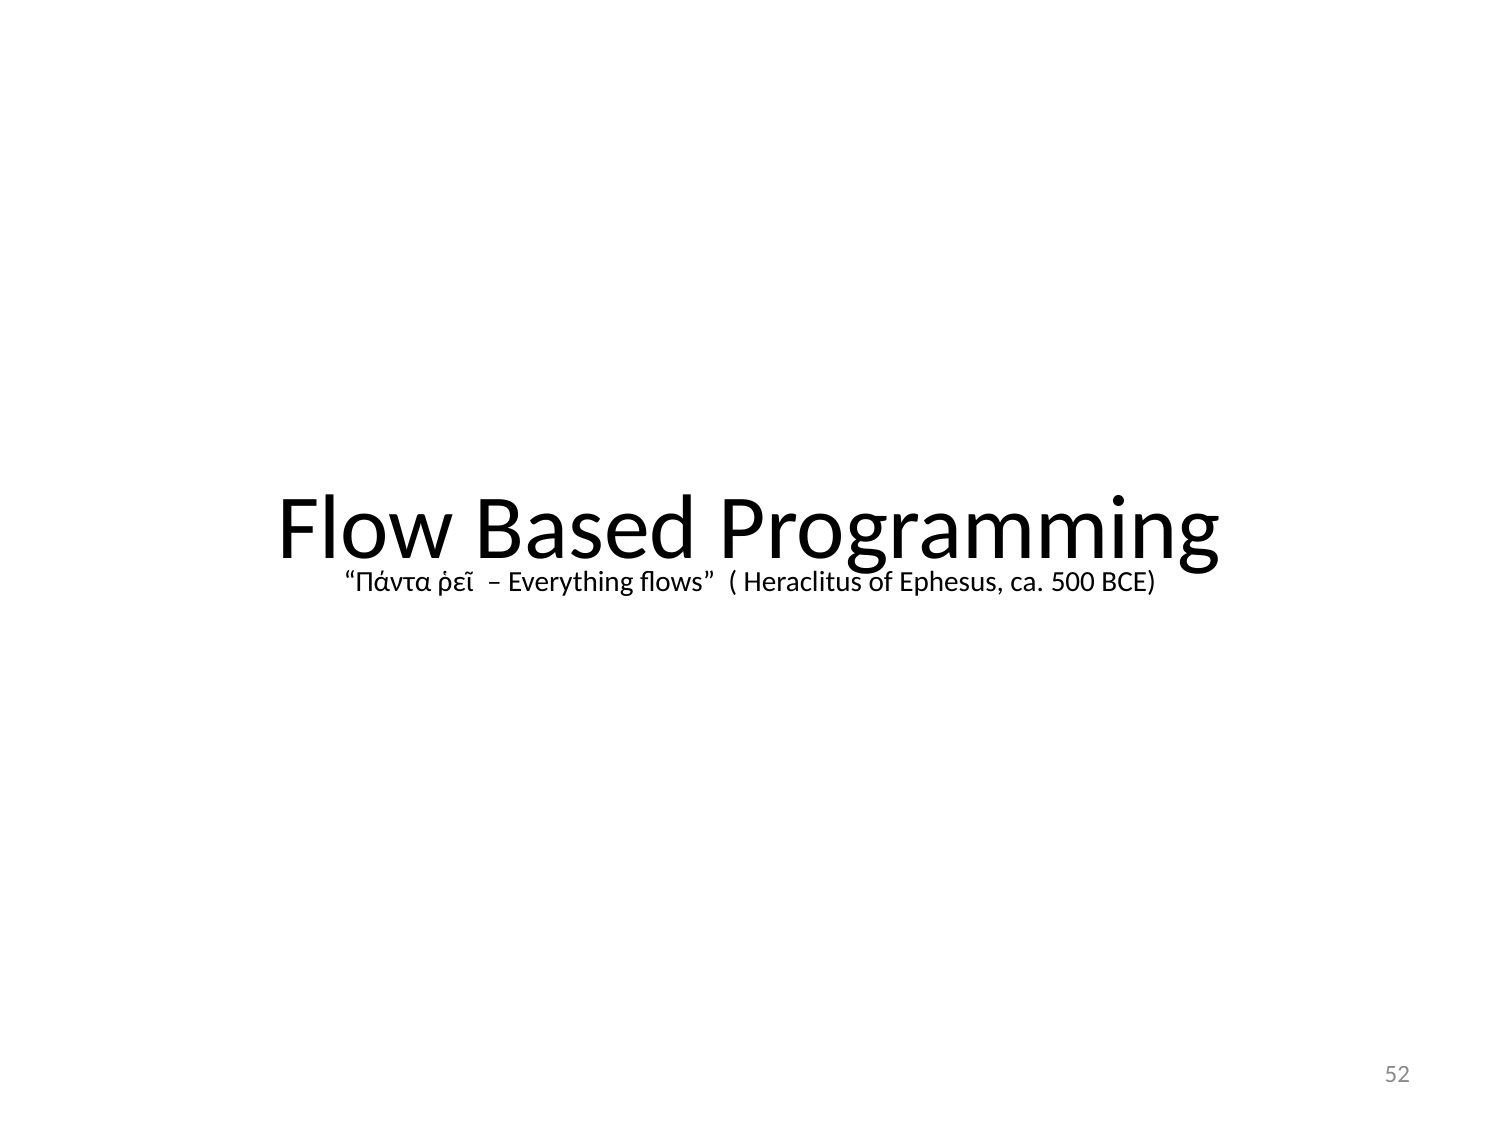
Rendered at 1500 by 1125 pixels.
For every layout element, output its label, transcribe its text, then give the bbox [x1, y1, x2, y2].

text_box Flow Based Programming [52, 467, 1448, 551]
slide_number 52 [1074, 1042, 1425, 1103]
text_box “Πάντα ῥεῖ – Everything flows” ( Heraclitus of Ephesus, ca. 500 BCE) [52, 562, 1448, 625]
